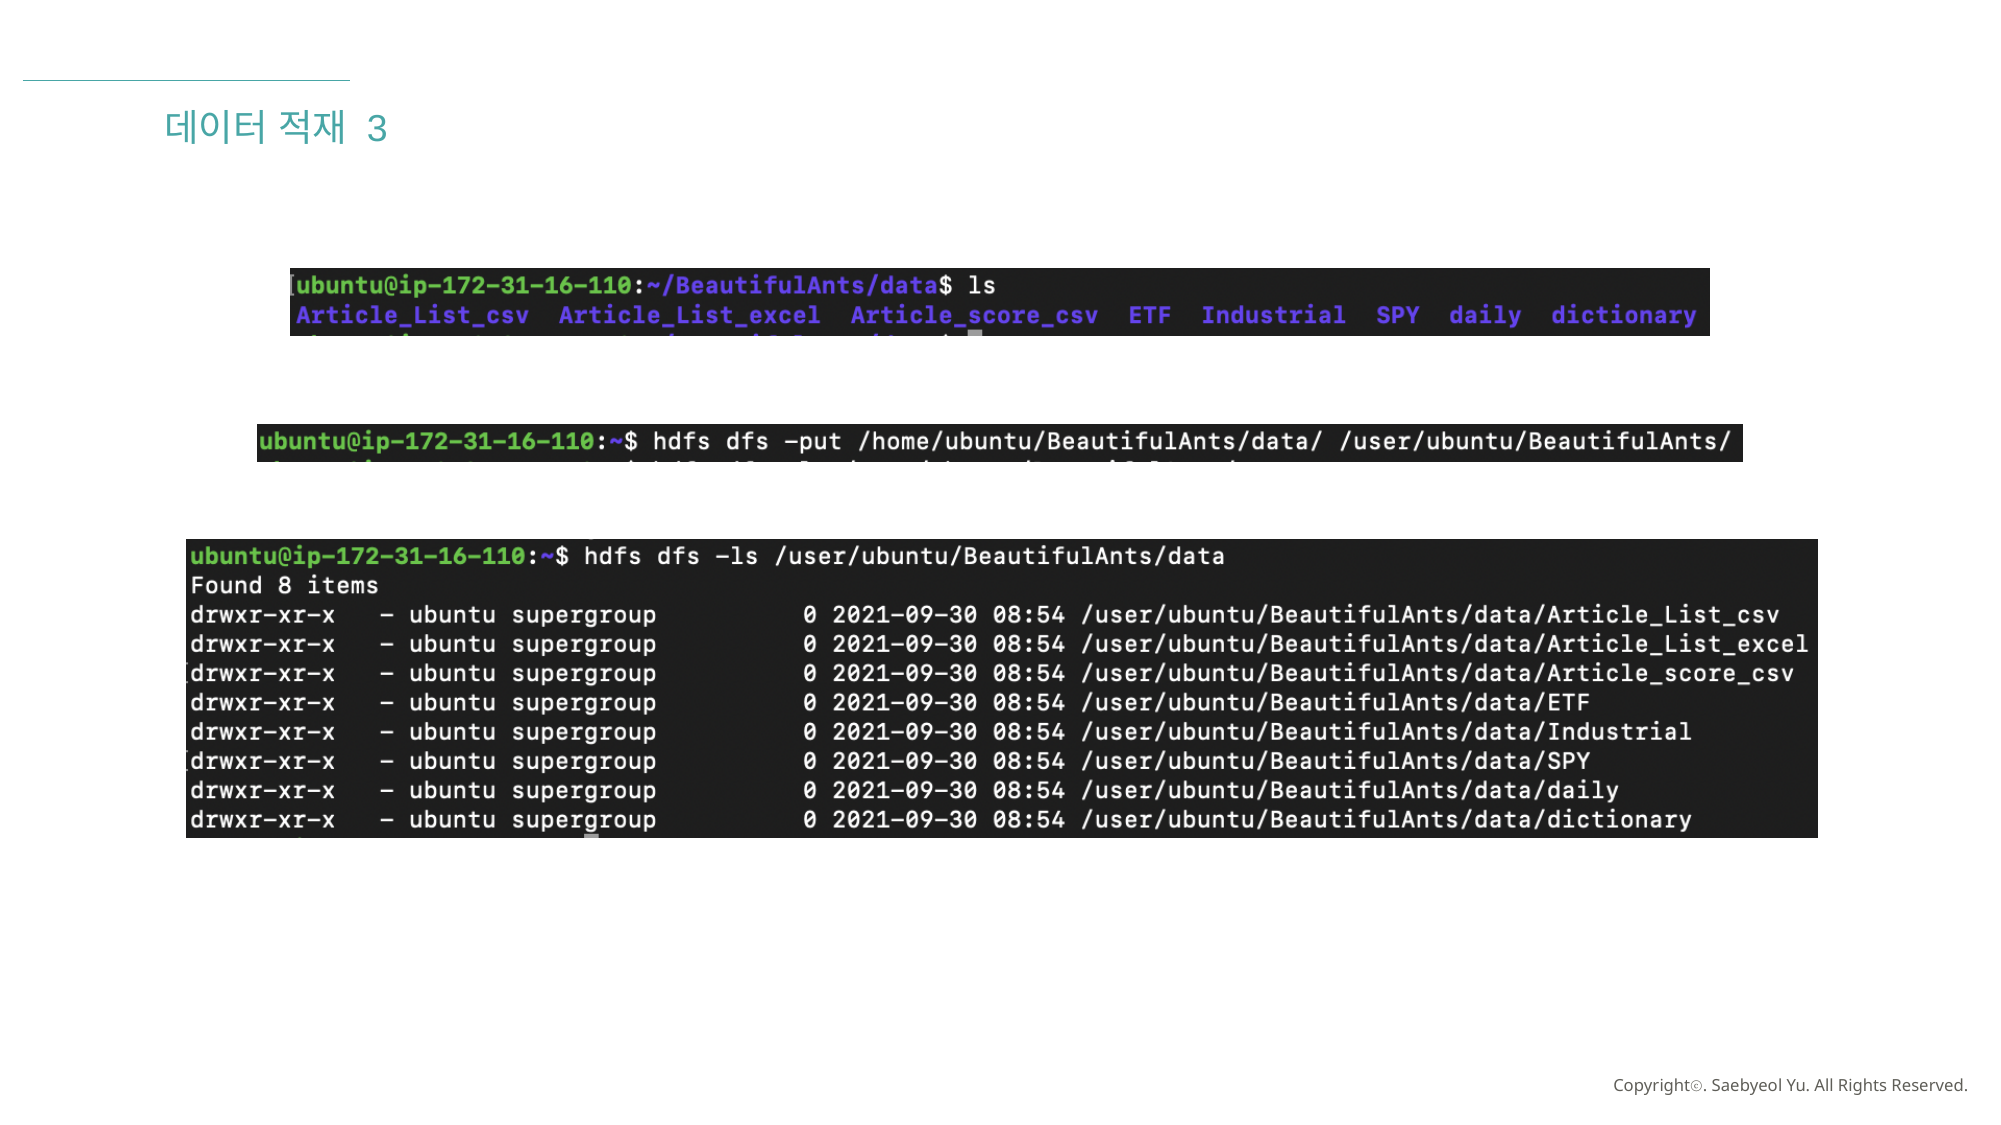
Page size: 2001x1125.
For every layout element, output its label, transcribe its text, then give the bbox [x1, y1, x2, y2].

picture [257, 424, 1743, 462]
picture [186, 539, 1818, 838]
picture [290, 268, 1710, 336]
text_box 데이터 적재 3 [149, 96, 403, 157]
